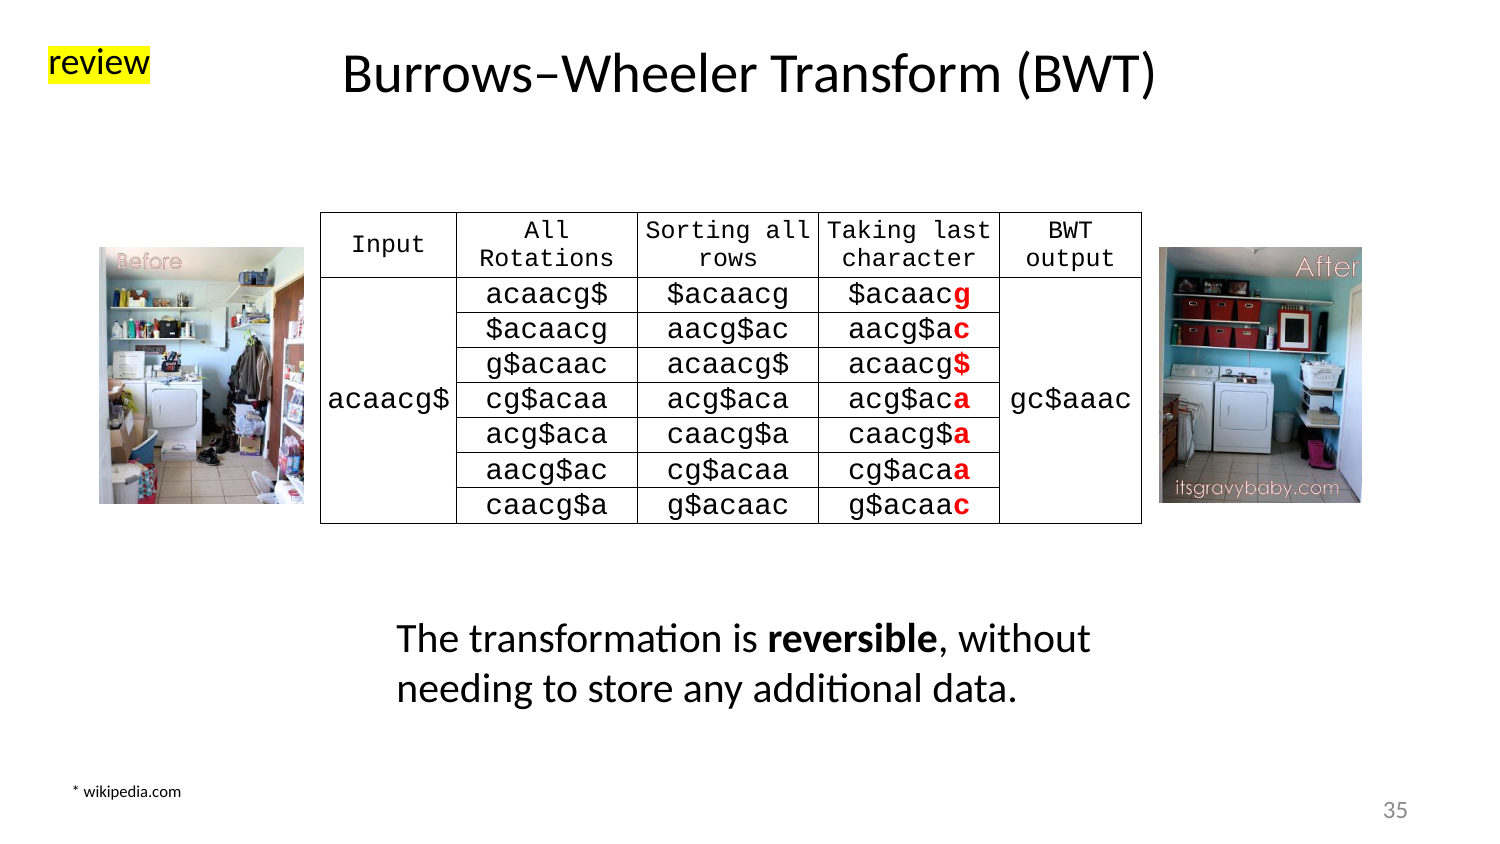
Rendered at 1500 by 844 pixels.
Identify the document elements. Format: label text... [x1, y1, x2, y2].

table_cell acaacg$ [819, 348, 999, 382]
picture [1158, 247, 1362, 503]
table_cell caacg$a [638, 418, 818, 452]
table_header Input [321, 213, 456, 277]
table_cell acg$aca [638, 383, 818, 417]
slide_number 35 [1073, 786, 1424, 832]
table_header Sorting all rows [638, 213, 818, 277]
table_header All Rotations [457, 213, 637, 277]
title Burrows–Wheeler Transform (BWT) [75, 28, 1425, 112]
table_cell gc$aaac [1000, 278, 1141, 523]
table_cell acg$aca [457, 418, 637, 452]
table_cell g$acaac [819, 488, 999, 523]
table_cell $acaacg [457, 313, 637, 347]
table_cell g$acaac [638, 488, 818, 523]
table_cell cg$acaa [457, 383, 637, 417]
picture [99, 247, 304, 504]
table_cell aacg$ac [457, 453, 637, 487]
table_cell acaacg$ [457, 278, 637, 312]
text_box review [33, 29, 166, 90]
text_box The transformation is reversible, without needing to store any additional data. [381, 603, 1119, 719]
table_cell $acaacg [819, 278, 999, 312]
table_cell acg$aca [819, 383, 999, 417]
table_header Taking last character [819, 213, 999, 277]
table_cell cg$acaa [819, 453, 999, 487]
table_cell acaacg$ [638, 348, 818, 382]
table_cell aacg$ac [819, 313, 999, 347]
table_cell caacg$a [819, 418, 999, 452]
table_cell aacg$ac [638, 313, 818, 347]
table_cell cg$acaa [638, 453, 818, 487]
table_cell $acaacg [638, 278, 818, 312]
table_header BWT output [1000, 213, 1141, 277]
table_cell acaacg$ [321, 278, 456, 523]
table_cell caacg$a [457, 488, 637, 523]
text_box * wikipedia.com [56, 773, 197, 808]
table_cell g$acaac [457, 348, 637, 382]
